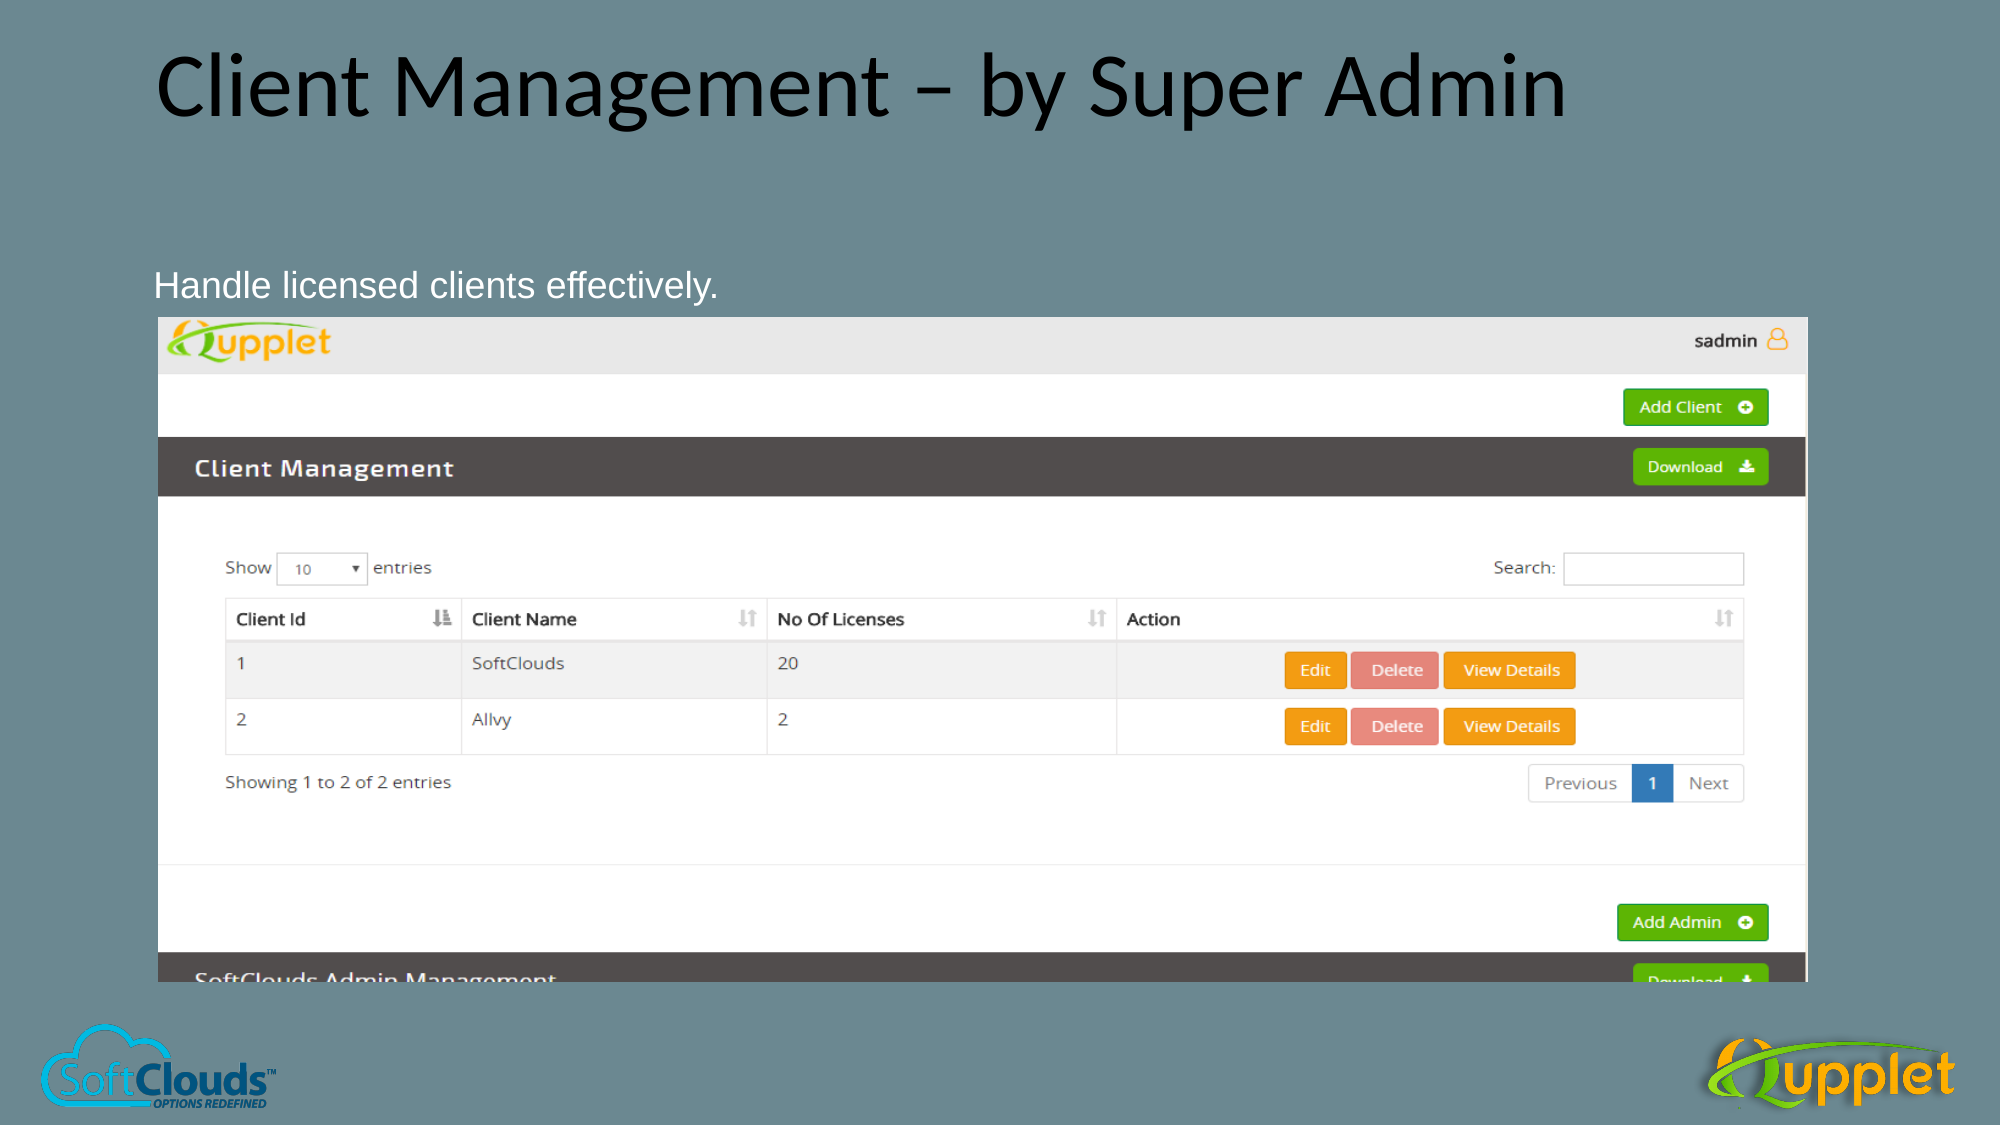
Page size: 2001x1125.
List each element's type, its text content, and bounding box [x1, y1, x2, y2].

picture [158, 316, 1808, 982]
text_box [0, 1021, 2000, 1125]
text_box Client Management – by Super Admin [141, 16, 1586, 142]
text_box Handle licensed clients effectively. [138, 253, 735, 313]
